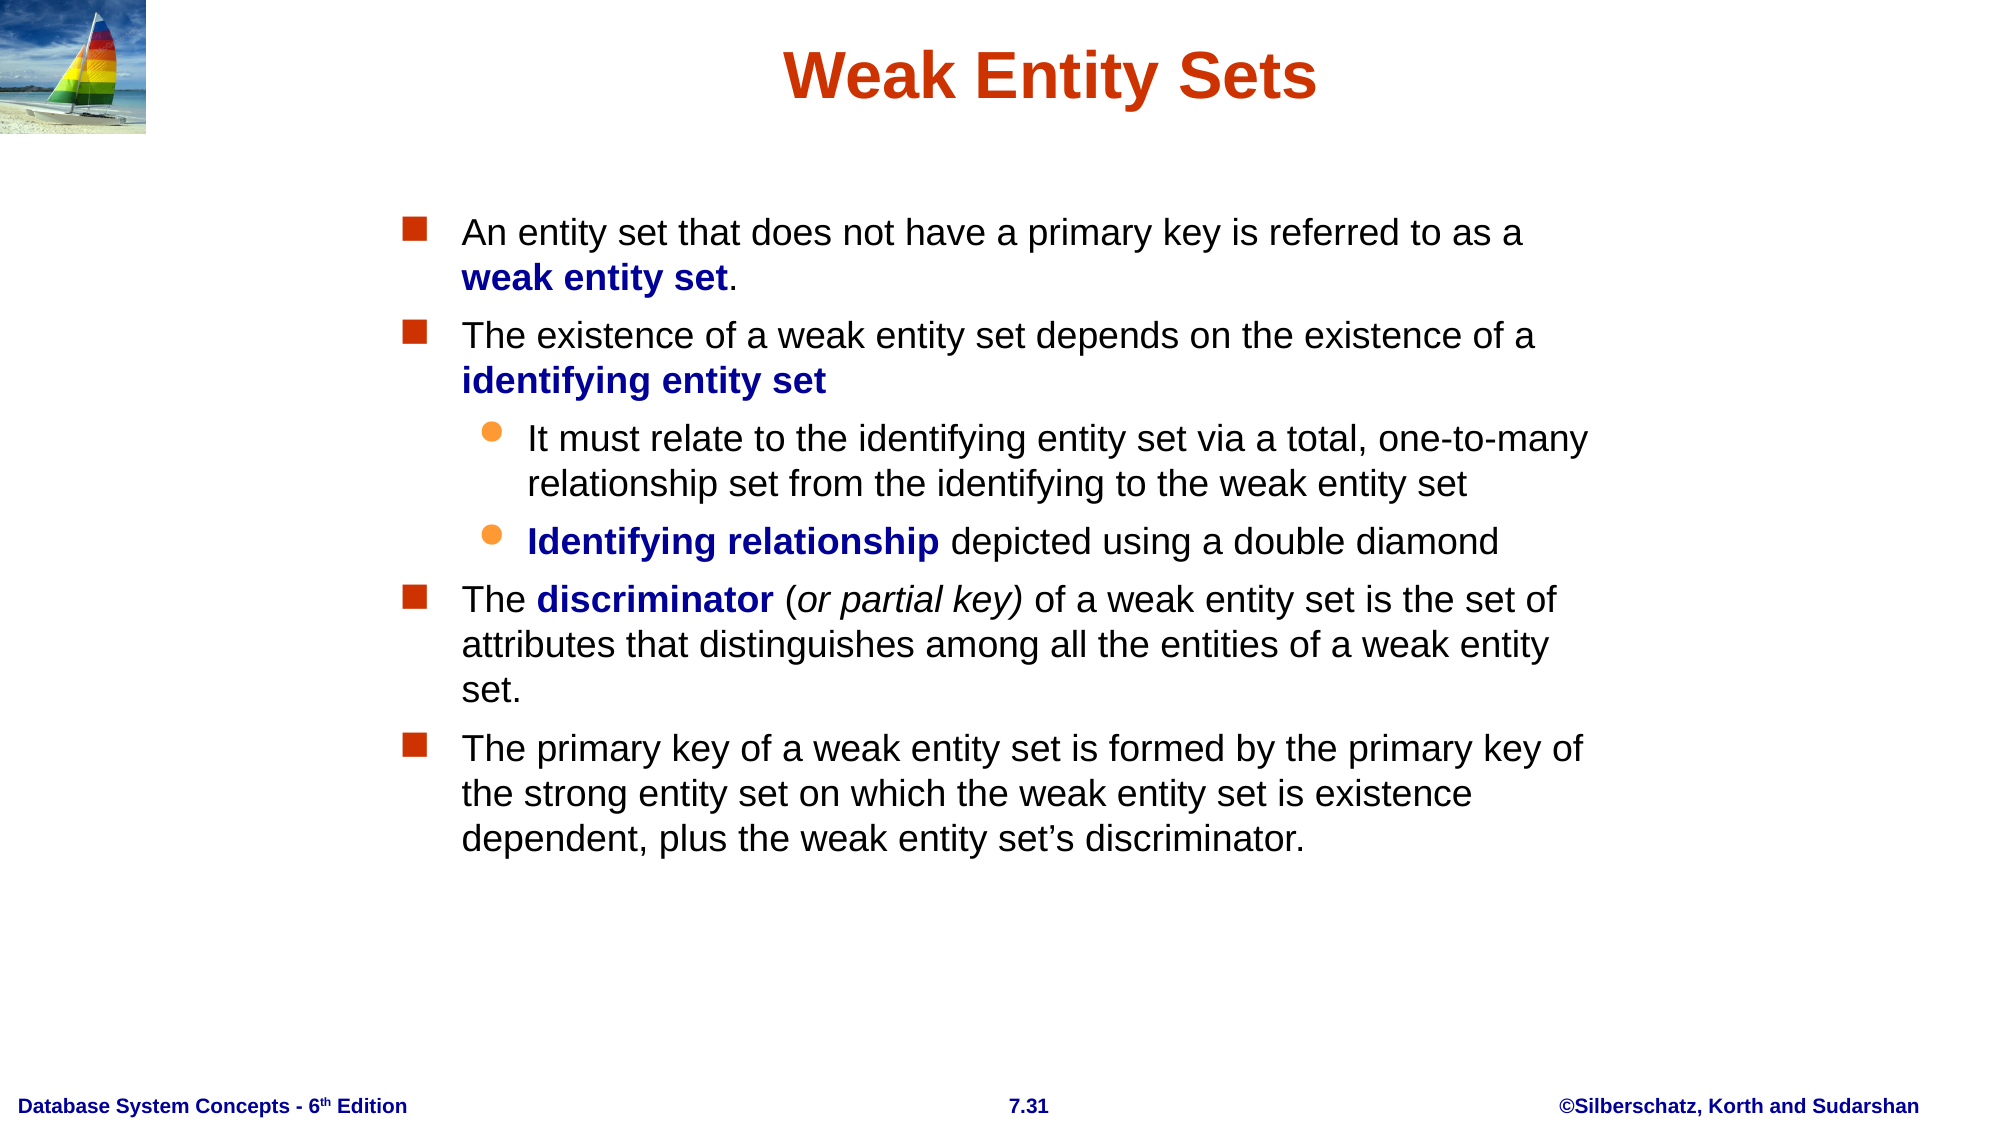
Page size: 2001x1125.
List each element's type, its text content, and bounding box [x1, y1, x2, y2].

list An entity set that does not have a primary key is referred to as a weak entity set. The existence of a weak entity set depends on the existence of a identifying entity set It must relate to the identifying entity set via a total, one-to-many relationship set from the identifying to the weak entity set Identifying relationship depicted using a double diamond The discriminator (or partial key) of a weak entity set is the set of attributes that distinguishes among all the entities of a weak entity set. The primary key of a weak entity set is formed by the primary key of the strong entity set on which the weak entity set is existence dependent, plus the weak entity set’s discriminator. [390, 200, 1621, 1001]
title Weak Entity Sets [167, 18, 1935, 120]
picture [0, 0, 146, 134]
